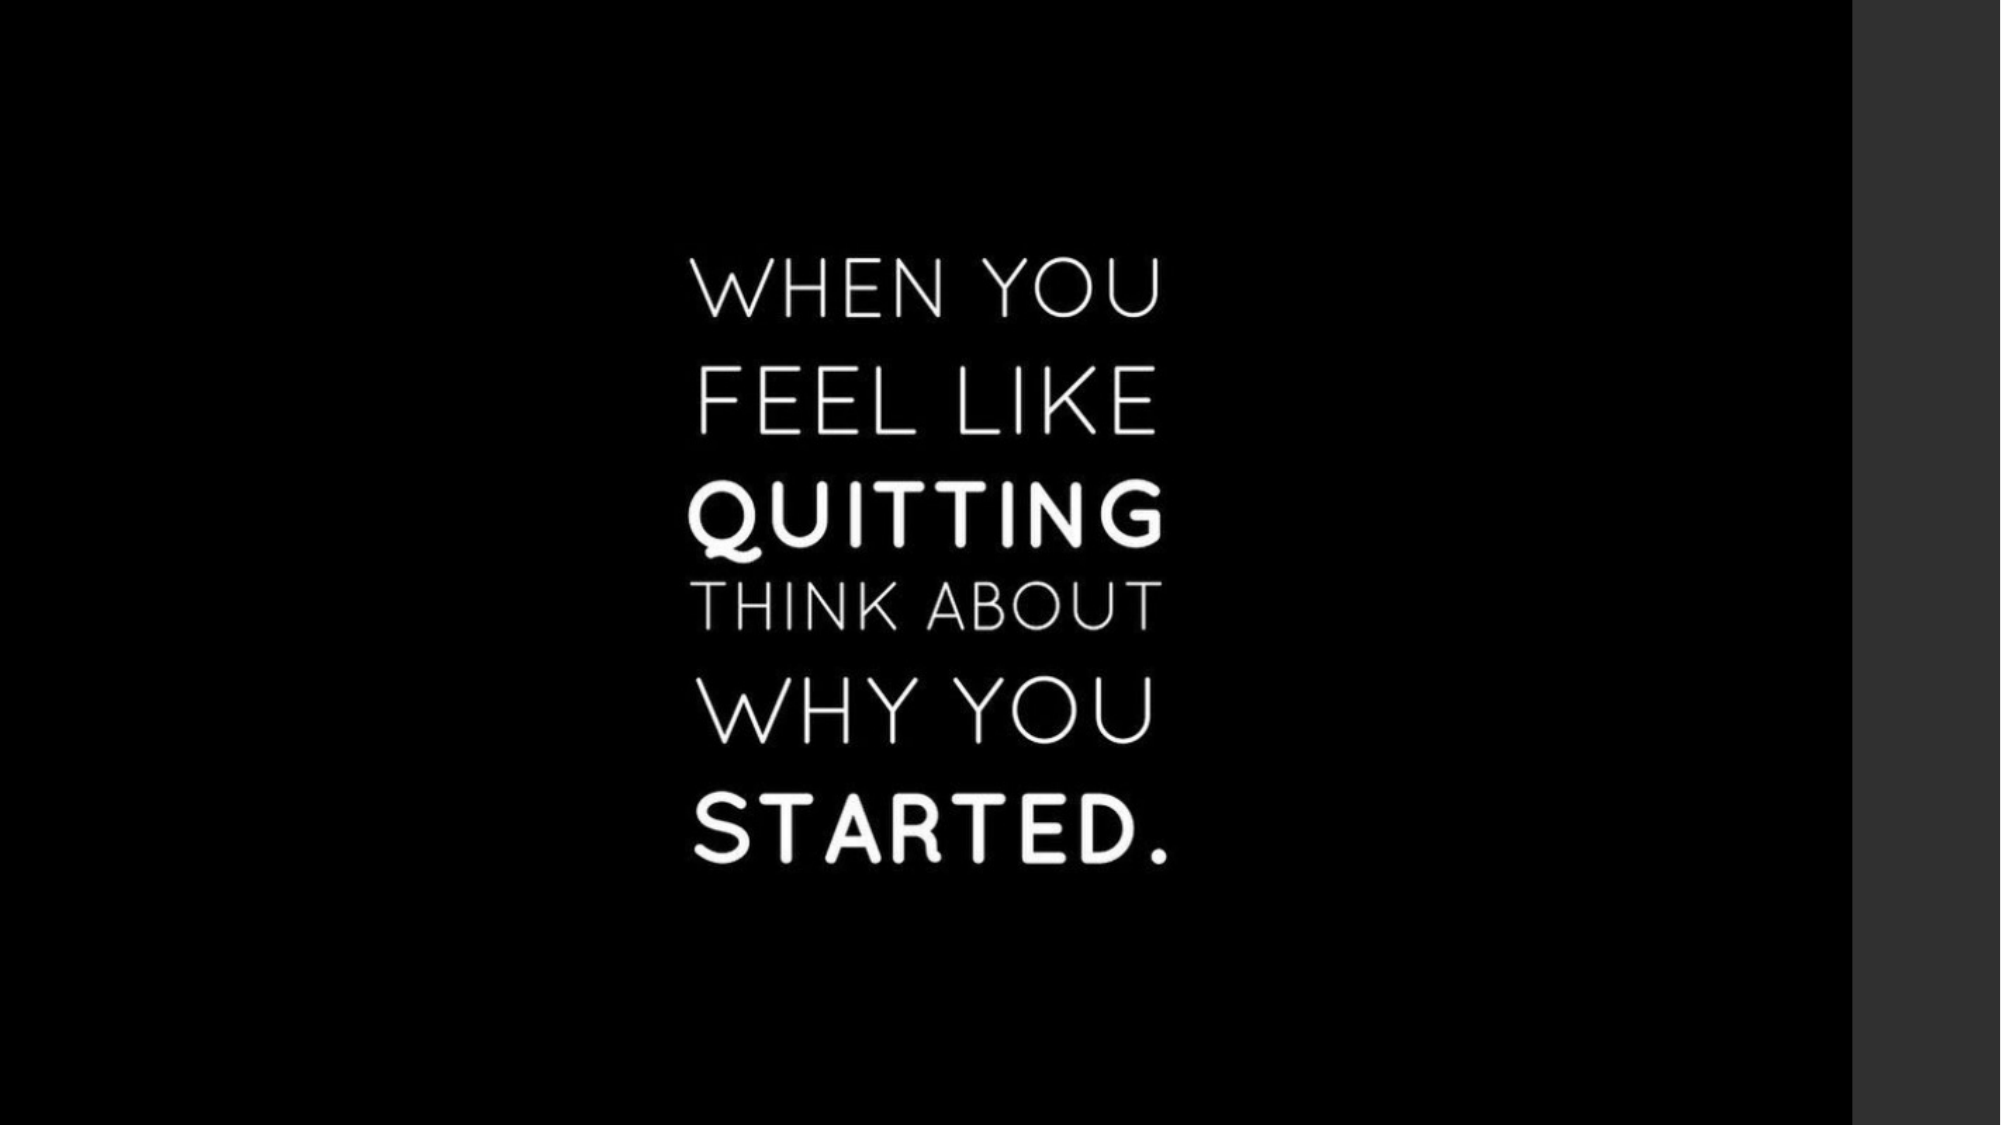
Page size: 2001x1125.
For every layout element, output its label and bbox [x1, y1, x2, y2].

list [398, 51, 1453, 1076]
